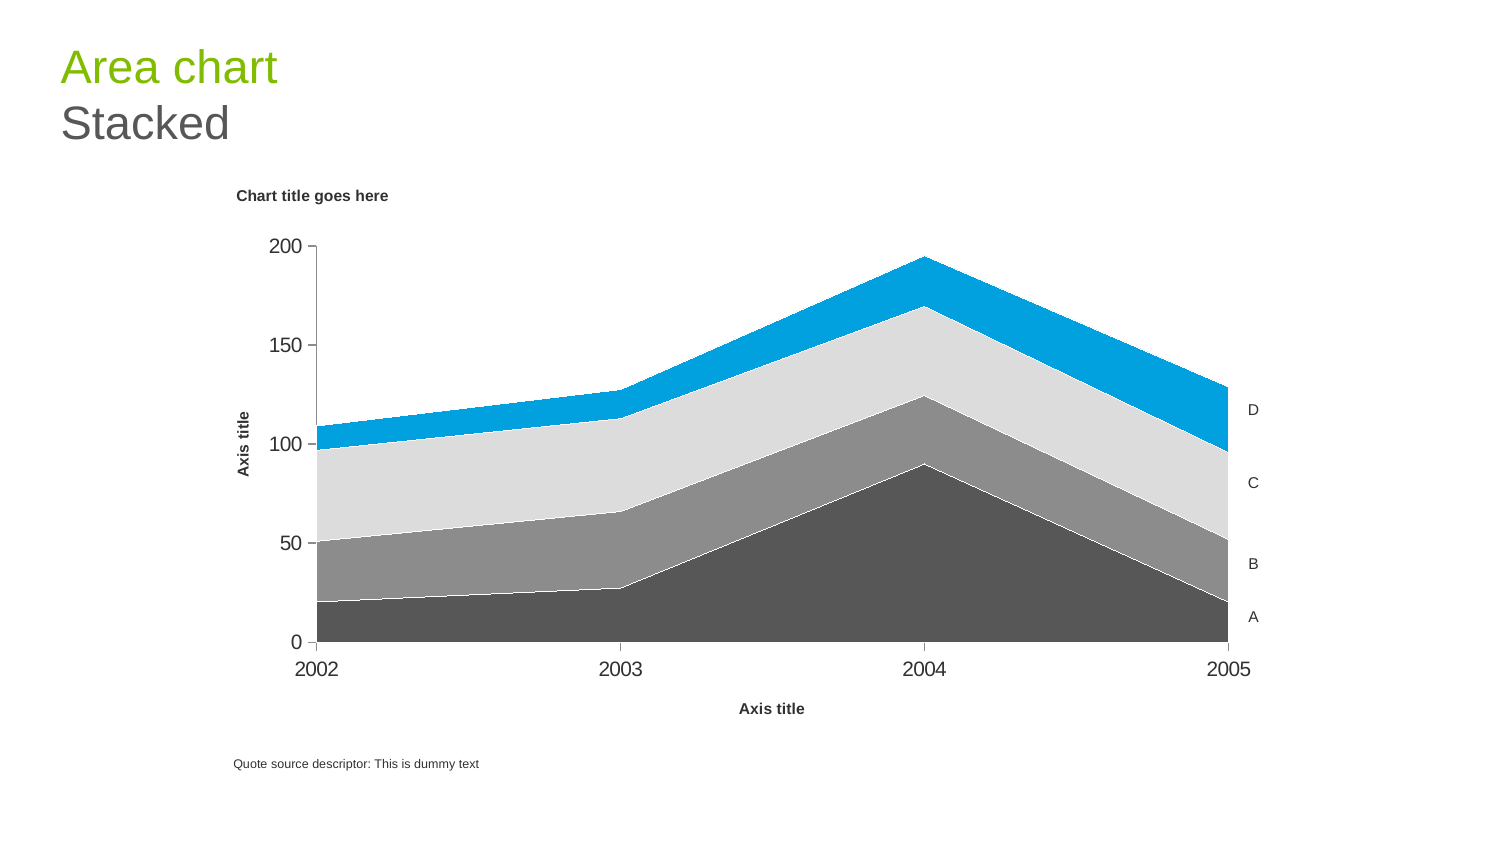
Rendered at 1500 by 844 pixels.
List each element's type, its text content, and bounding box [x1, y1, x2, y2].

chart [234, 224, 1266, 683]
text_box Axis title [724, 691, 835, 726]
text_box Chart title goes here [236, 185, 389, 205]
title Area chart Stacked [60, 36, 1437, 95]
text_box Axis title [225, 381, 229, 493]
text_box Quote source descriptor: This is dummy text [233, 755, 1278, 782]
